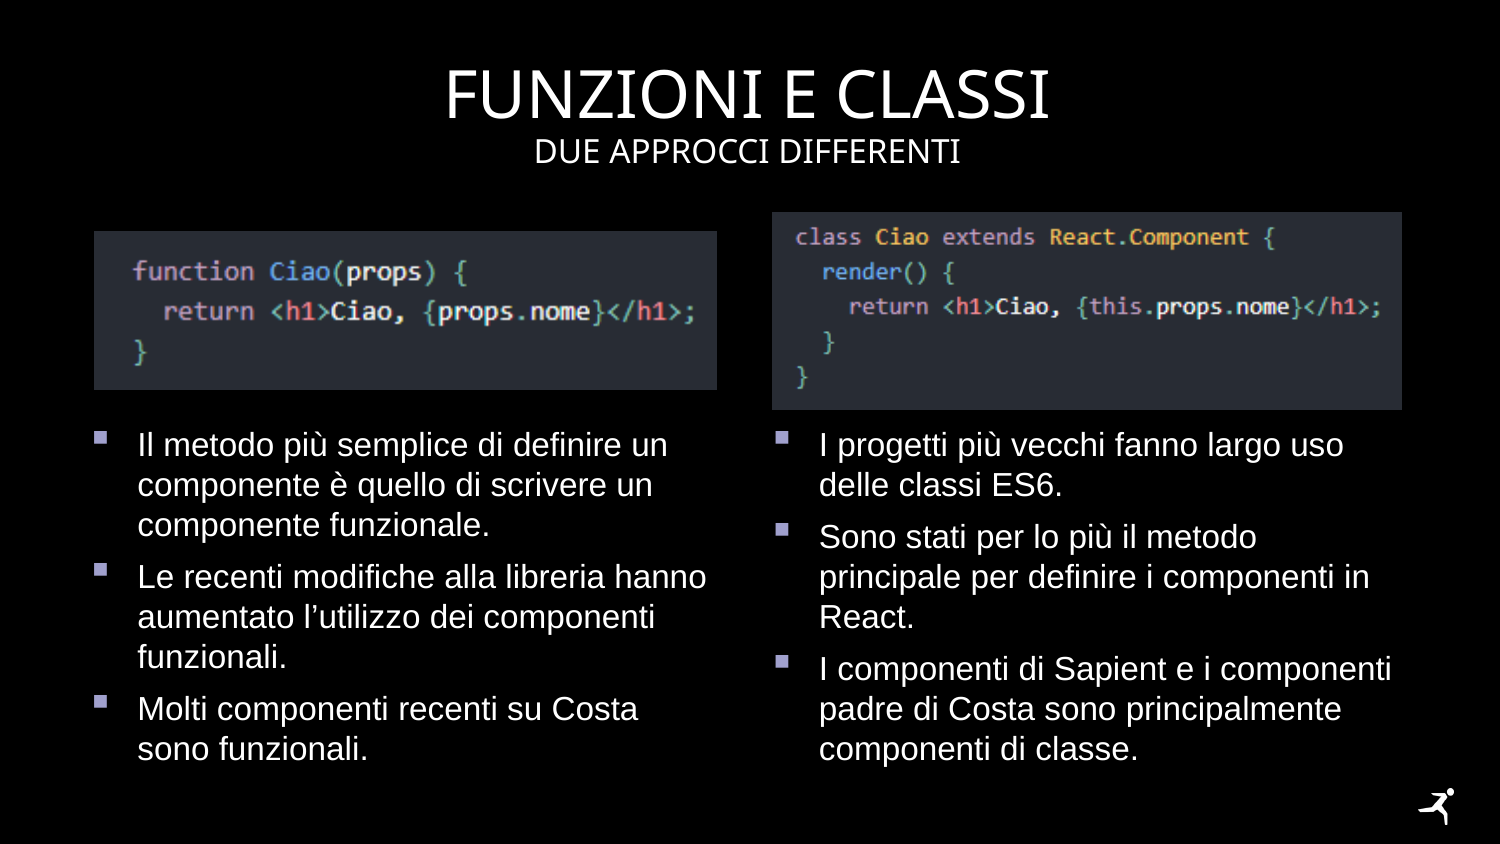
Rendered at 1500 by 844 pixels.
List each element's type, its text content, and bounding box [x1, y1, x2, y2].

list I progetti più vecchi fanno largo uso delle classi ES6. Sono stati per lo più il metodo principale per definire i componenti in React. I componenti di Sapient e i componenti padre di Costa sono principalmente componenti di classe. [772, 422, 1398, 844]
title Funzioni e classi [94, 66, 1402, 111]
picture [93, 231, 717, 391]
picture [771, 211, 1402, 410]
picture [1418, 788, 1454, 825]
subtitle Due approcci differenti [94, 123, 1402, 178]
text_box Il metodo più semplice di definire un componente è quello di scrivere un componente funzionale. Le recenti modifiche alla libreria hanno aumentato l’utilizzo dei componenti funzionali. Molti componenti recenti su Costa sono funzionali. [90, 422, 720, 844]
